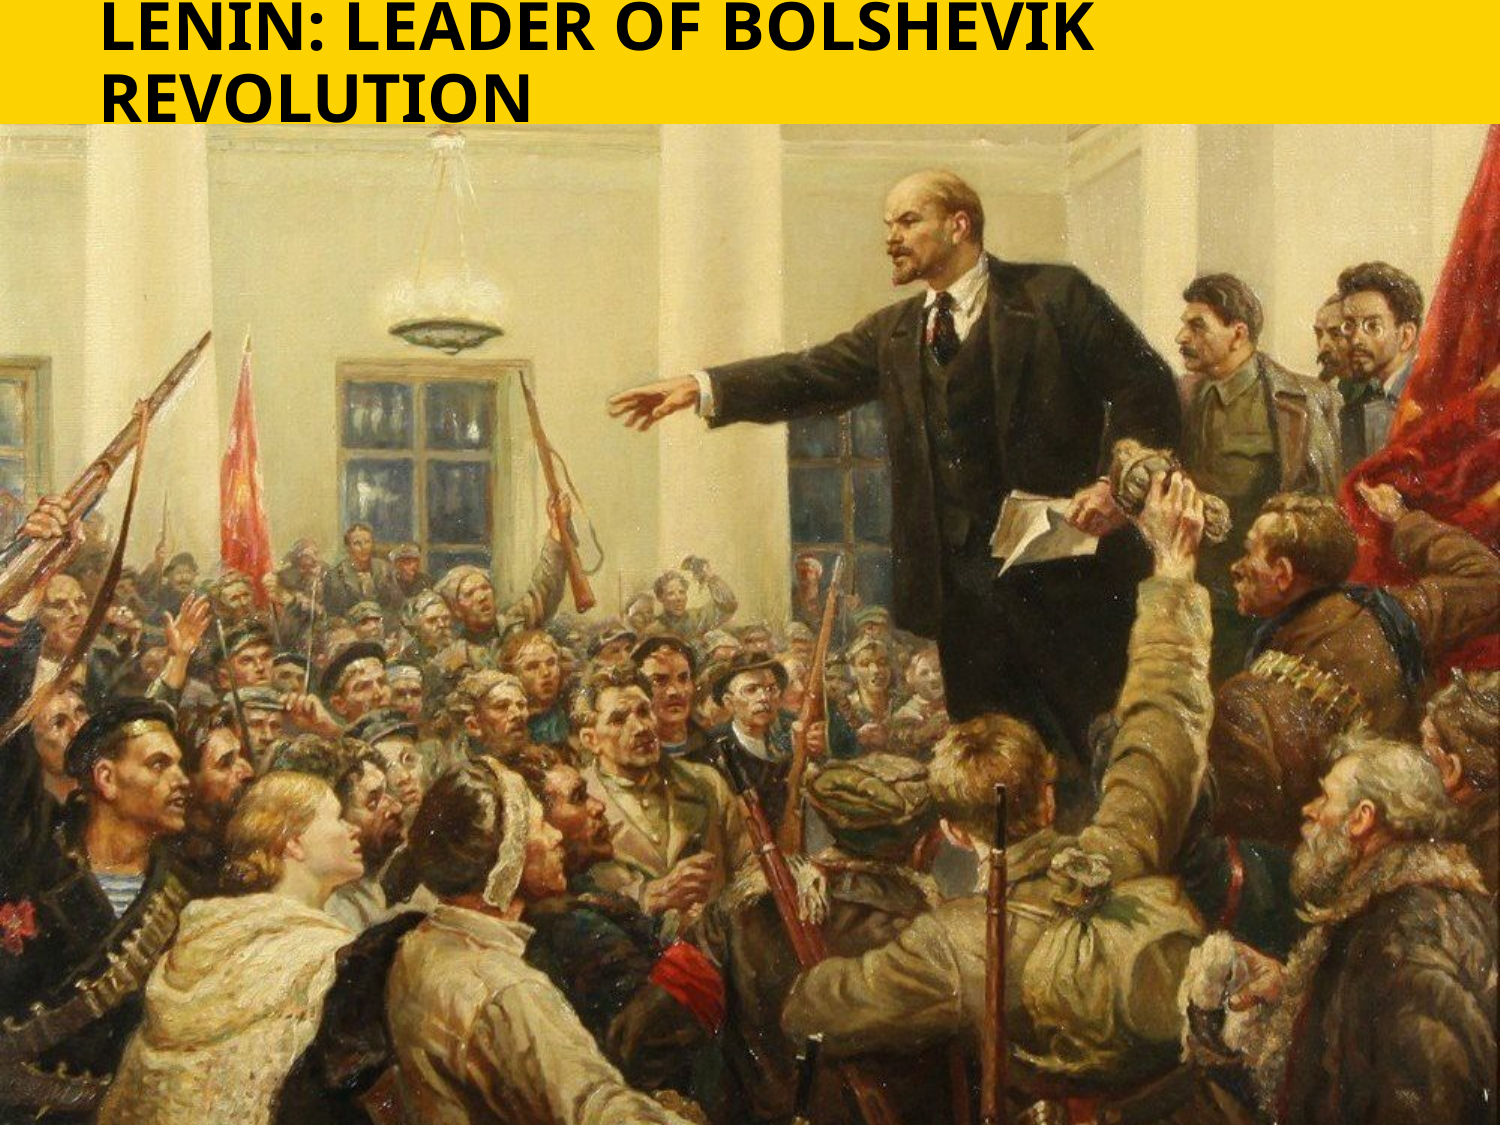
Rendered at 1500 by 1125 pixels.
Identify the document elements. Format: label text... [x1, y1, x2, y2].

picture [0, 124, 1500, 1125]
title LENIN: LEADER OF BOLSHEVIK REVOLUTION [83, 32, 1455, 97]
